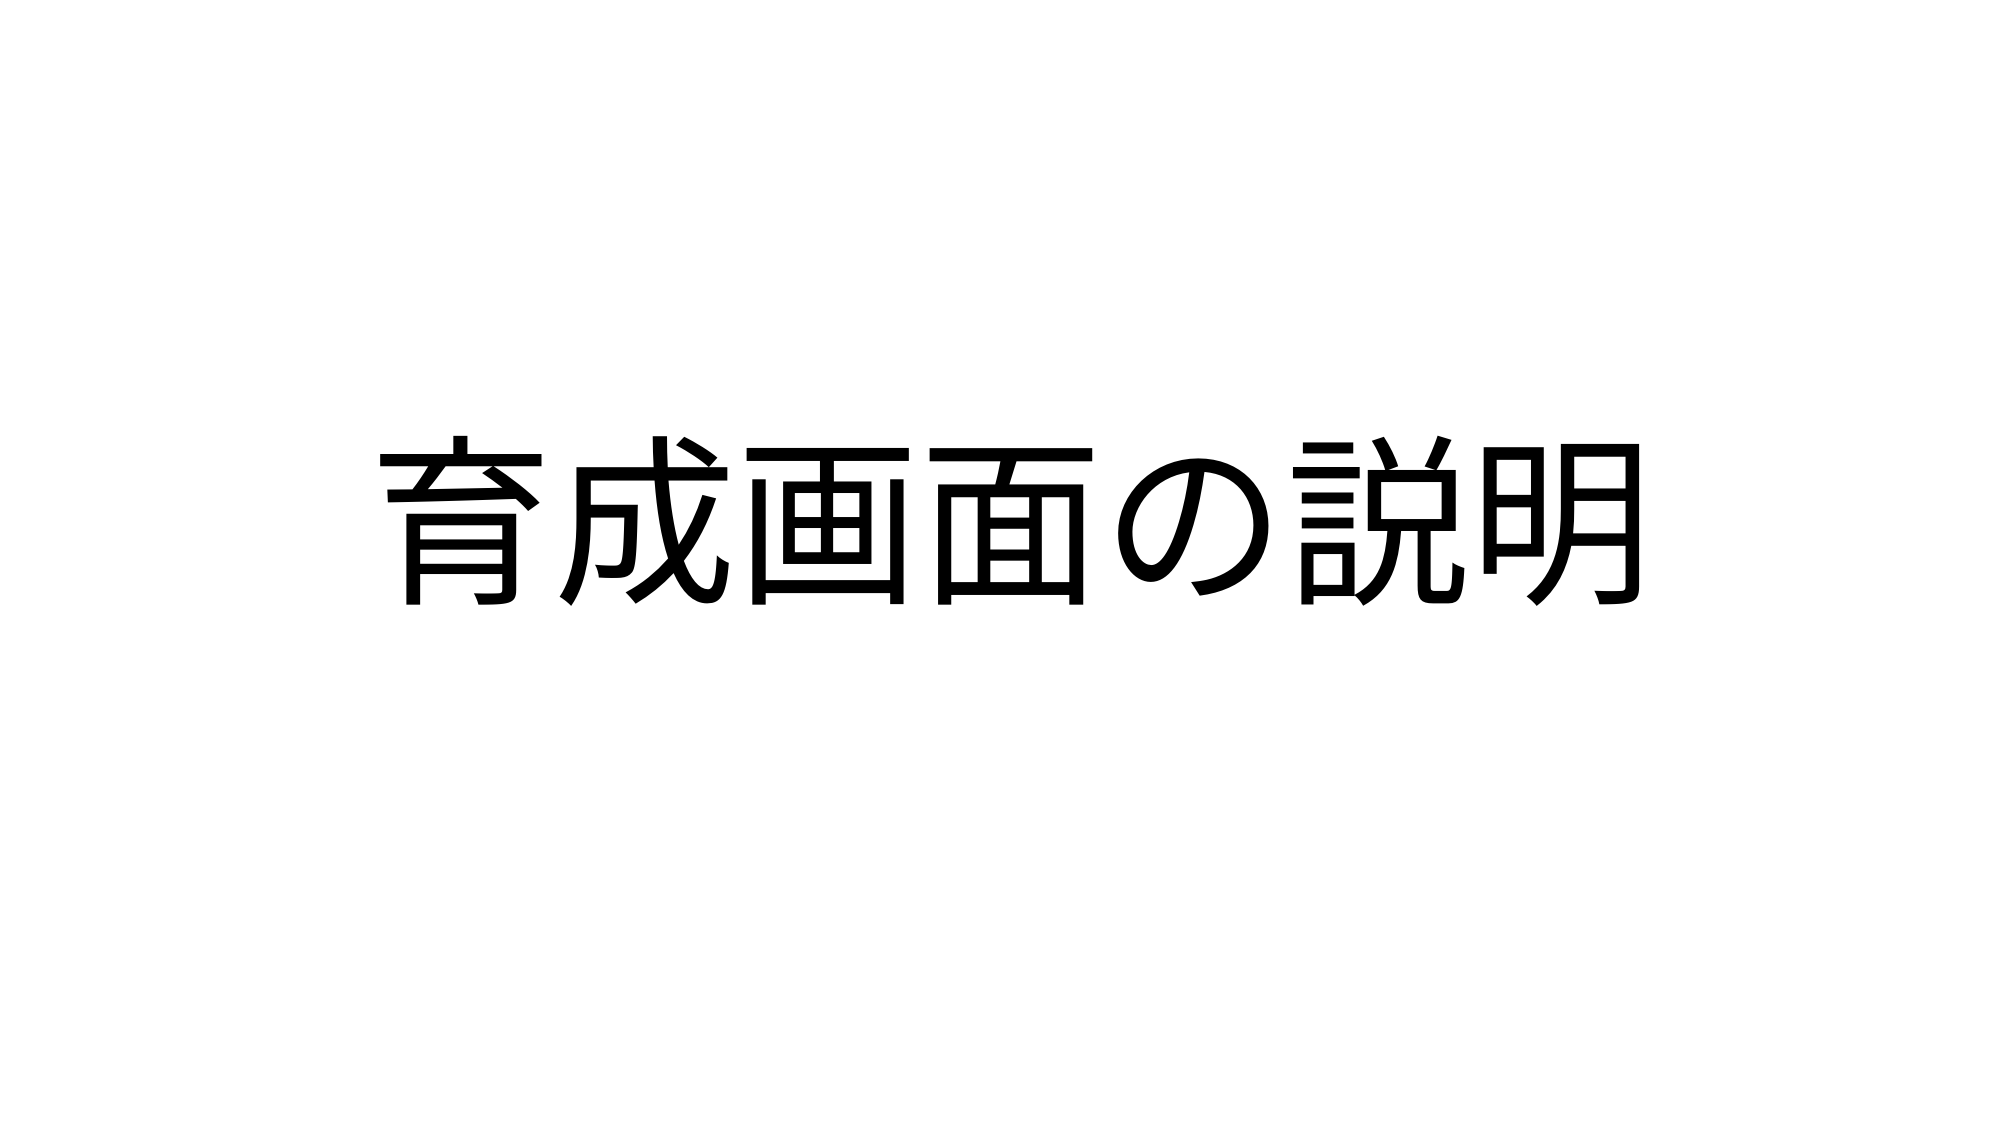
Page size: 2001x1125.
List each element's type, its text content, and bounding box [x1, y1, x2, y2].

title 育成画面の説明 [148, 422, 1874, 640]
